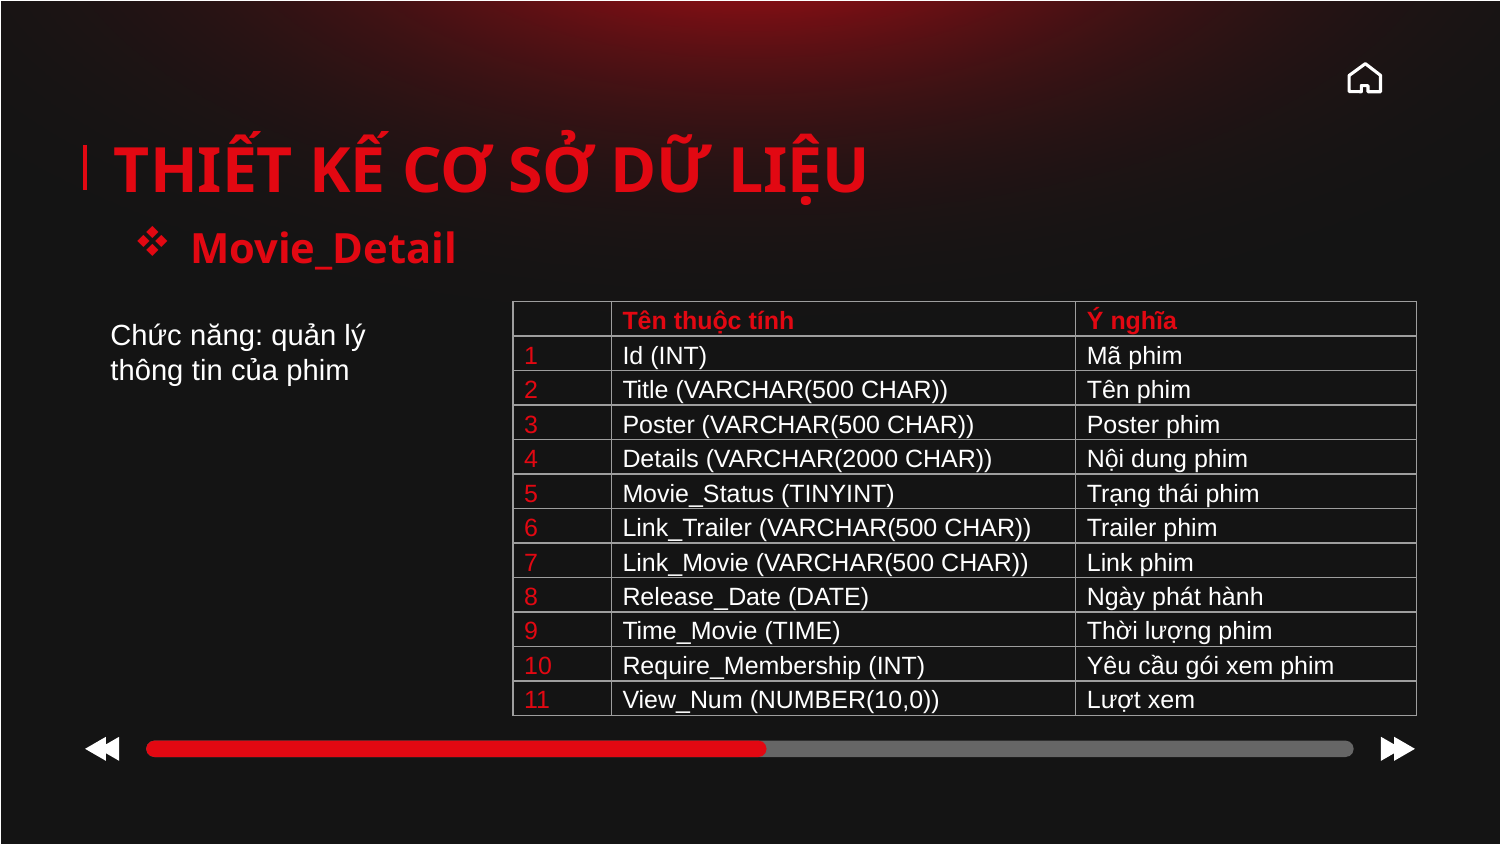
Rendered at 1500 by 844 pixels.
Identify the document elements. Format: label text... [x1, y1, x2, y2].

picture [2, 2, 1500, 844]
text_box [1394, 736, 1415, 761]
table_cell Release_Date (DATE) [612, 578, 1075, 611]
table_cell Trailer phim [1076, 509, 1416, 542]
table_cell Mã phim [1076, 337, 1416, 370]
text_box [145, 740, 1354, 758]
text_box Chức năng: quản lý thông tin của phim [95, 301, 428, 602]
table_cell Yêu cầu gói xem phim [1076, 647, 1416, 680]
text_box [106, 736, 120, 761]
table_cell Link_Trailer (VARCHAR(500 CHAR)) [612, 509, 1075, 542]
table_cell Details (VARCHAR(2000 CHAR)) [612, 440, 1075, 473]
text_box [1349, 63, 1381, 92]
table_header [514, 302, 611, 335]
title THIẾT KẾ CƠ SỞ DỮ LIỆU [98, 120, 1382, 215]
table_cell Movie_Status (TINYINT) [612, 475, 1075, 508]
table_cell Link phim [1076, 544, 1416, 577]
table_cell Id (INT) [612, 337, 1075, 370]
table_cell 11 [514, 682, 611, 715]
text_box [1380, 736, 1394, 761]
table_cell Poster phim [1076, 406, 1416, 439]
text_box [85, 736, 106, 761]
table_cell Tên phim [1076, 371, 1416, 404]
table_cell 6 [514, 509, 611, 542]
table_header Ý nghĩa [1076, 302, 1416, 335]
table_cell View_Num (NUMBER(10,0)) [612, 682, 1075, 715]
table_cell Thời lượng phim [1076, 613, 1416, 646]
table_cell 10 [514, 647, 611, 680]
table_cell Time_Movie (TIME) [612, 613, 1075, 646]
table_cell Require_Membership (INT) [612, 647, 1075, 680]
table_cell Ngày phát hành [1076, 578, 1416, 611]
table_cell 4 [514, 440, 611, 473]
table_cell 3 [514, 406, 611, 439]
table_cell Title (VARCHAR(500 CHAR)) [612, 371, 1075, 404]
table_cell Nội dung phim [1076, 440, 1416, 473]
table_cell 2 [514, 371, 611, 404]
table_cell Poster (VARCHAR(500 CHAR)) [612, 406, 1075, 439]
text_box Movie_Detail [119, 214, 907, 280]
table_cell 5 [514, 475, 611, 508]
table_cell 7 [514, 544, 611, 577]
table_cell Lượt xem [1076, 682, 1416, 715]
table_cell 8 [514, 578, 611, 611]
table_cell Link_Movie (VARCHAR(500 CHAR)) [612, 544, 1075, 577]
table_cell 1 [514, 337, 611, 370]
table_cell Trạng thái phim [1076, 475, 1416, 508]
table_header Tên thuộc tính [612, 302, 1075, 335]
table_cell 9 [514, 613, 611, 646]
